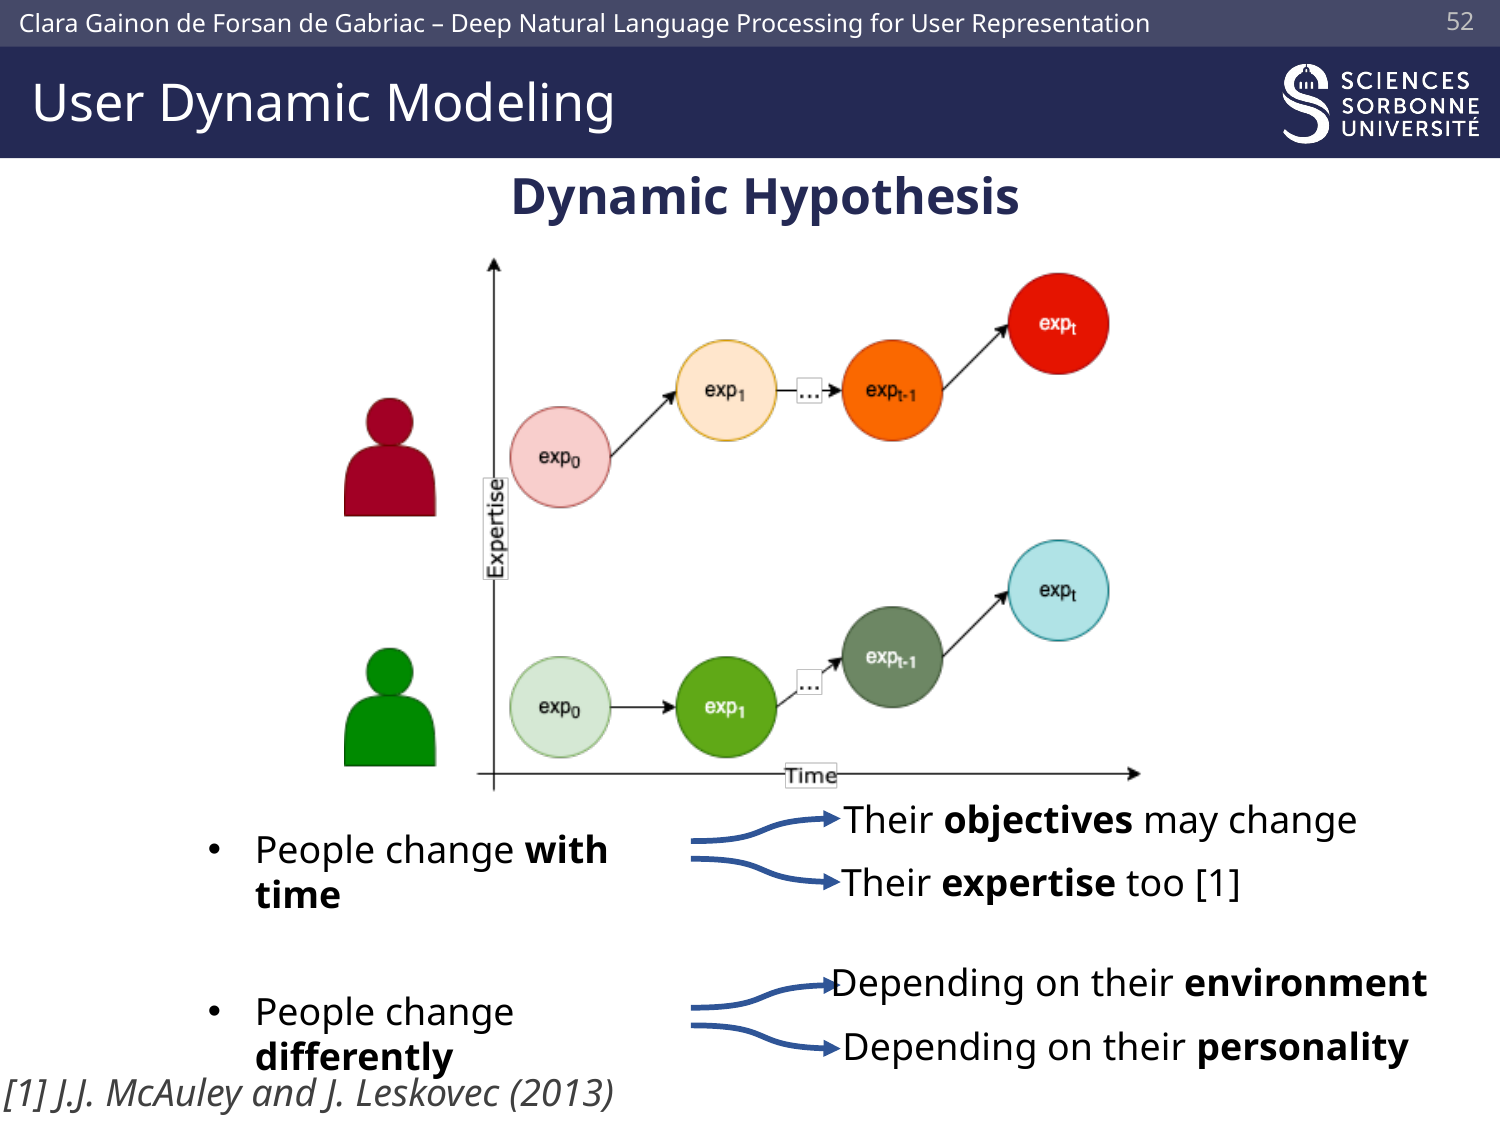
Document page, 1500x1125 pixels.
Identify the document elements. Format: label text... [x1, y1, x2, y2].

text_box Dynamic Hypothesis [456, 157, 1076, 232]
slide_number 51 [1411, 0, 1490, 54]
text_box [193, 951, 1397, 1077]
picture [344, 245, 1156, 788]
text_box [1] J.J. McAuley and J. Leskovec (2013) [0, 1061, 630, 1122]
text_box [193, 788, 1348, 913]
title User Dynamic Modeling [16, 48, 1266, 161]
